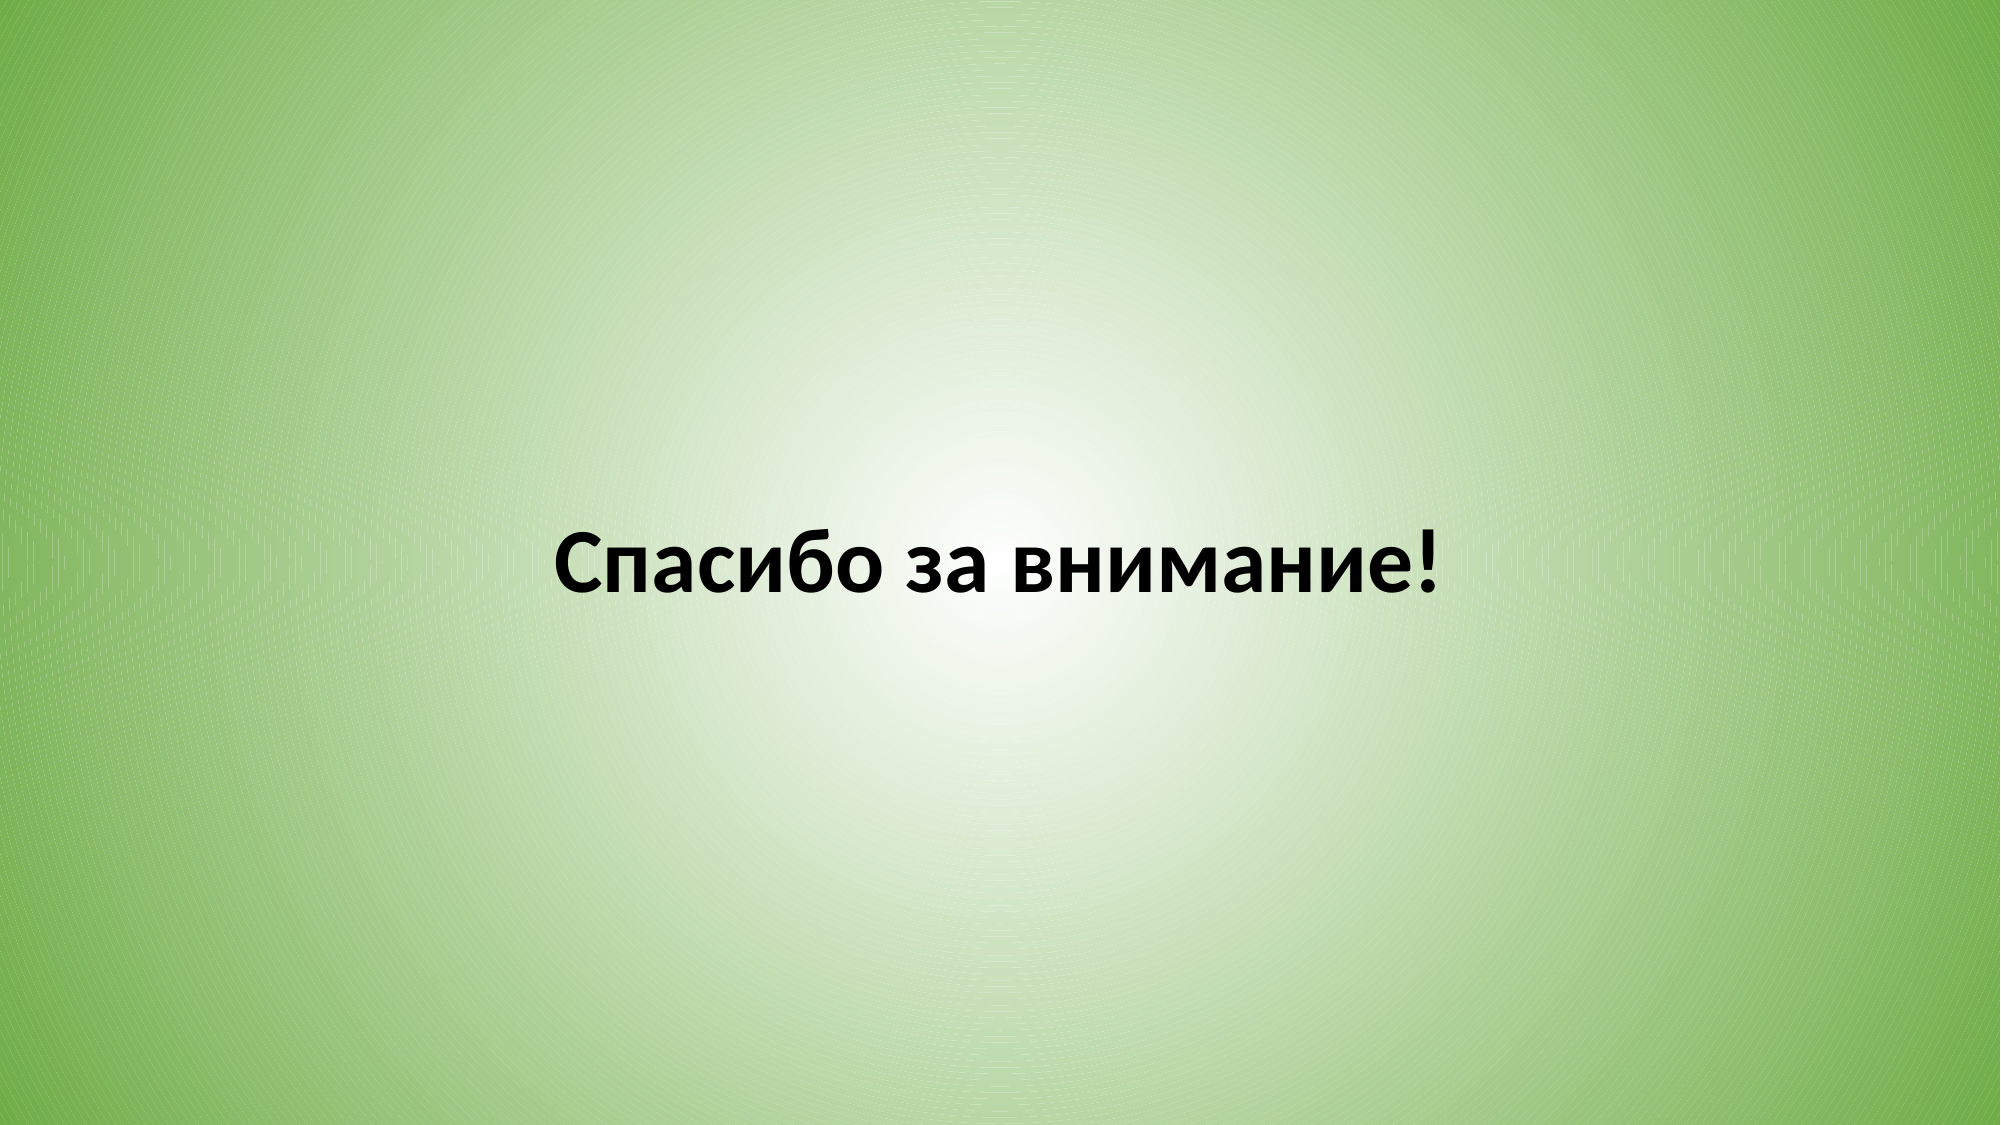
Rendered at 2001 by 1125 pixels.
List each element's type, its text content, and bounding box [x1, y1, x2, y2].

title Спасибо за внимание! [137, 453, 1863, 672]
